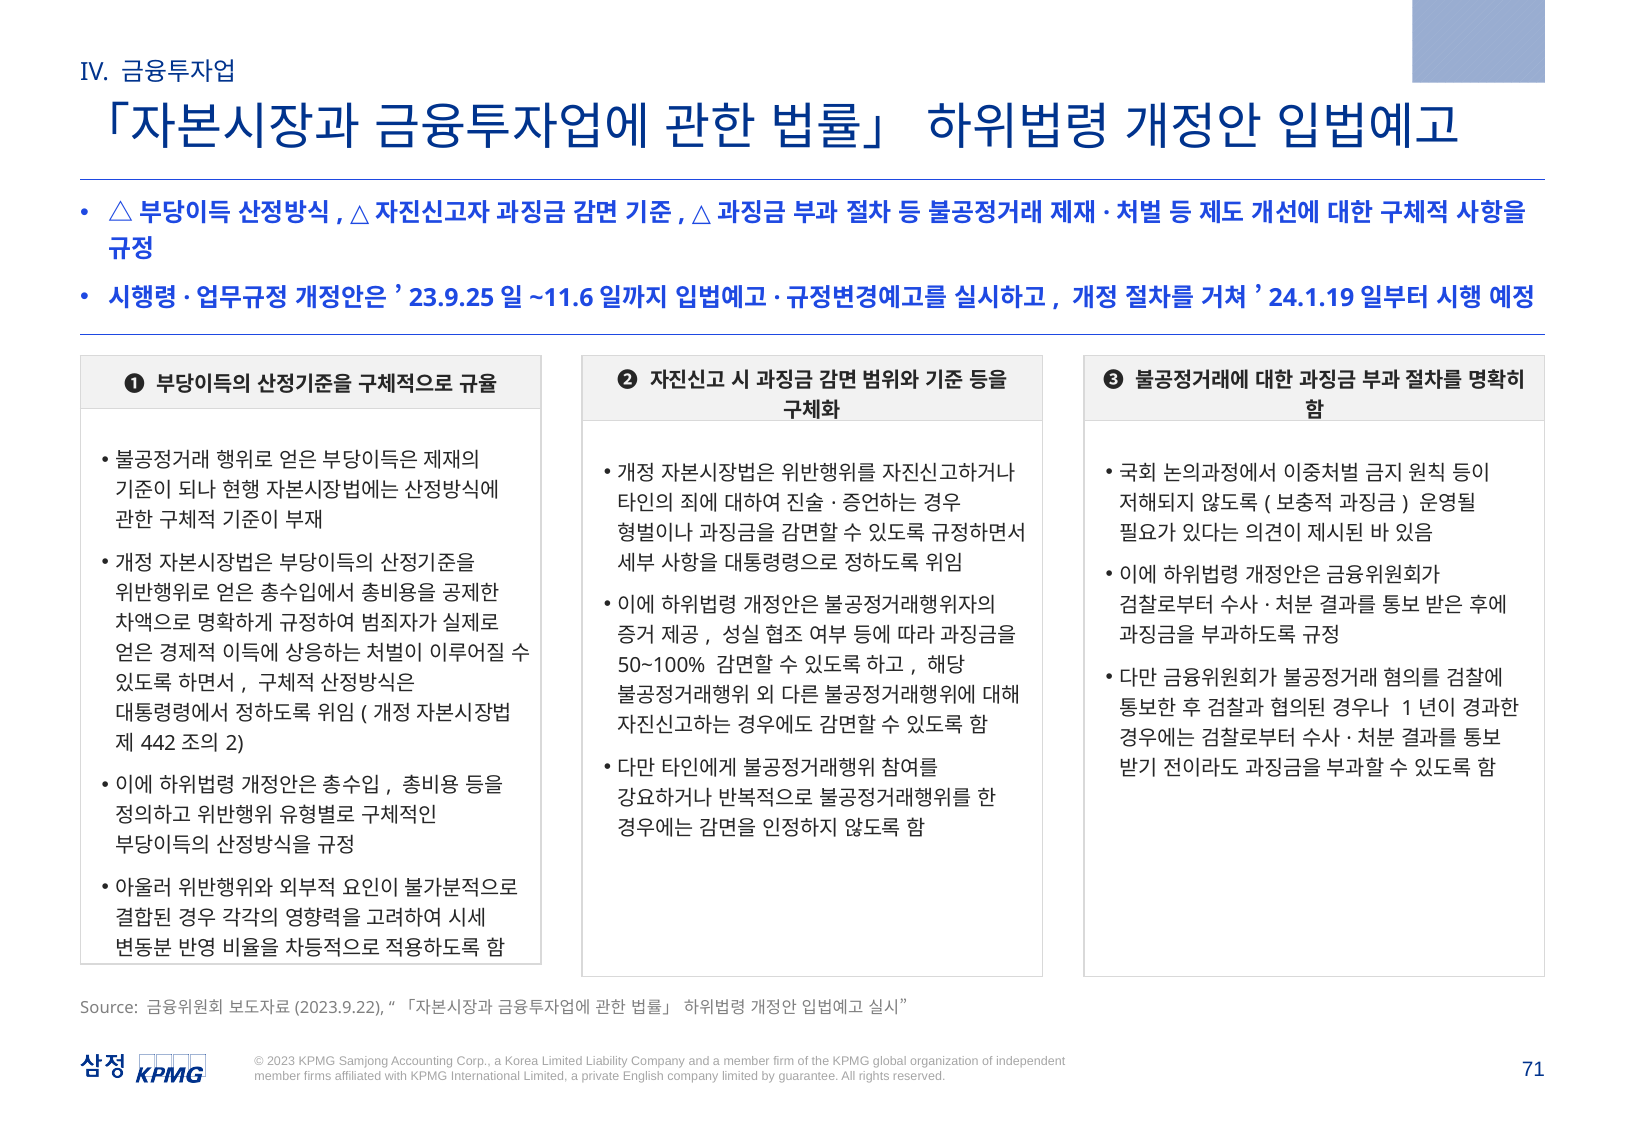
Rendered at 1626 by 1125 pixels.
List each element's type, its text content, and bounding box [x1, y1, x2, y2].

table_cell 불공정거래 행위로 얻은 부당이득은 제재의 기준이 되나 현행 자본시장법에는 산정방식에 관한 구체적 기준이 부재 개정 자본시장법은 부당이득의 산정기준을 위반행위로 얻은 총수입에서 총비용을 공제한 차액으로 명확하게 규정하여 범죄자가 실제로 얻은 경제적 이득에 상응하는 처벌이 이루어질 수 있도록 하면서, 구체적 산정방식은 대통령령에서 정하도록 위임(개정 자본시장법 제442조의2) 이에 하위법령 개정안은 총수입, 총비용 등을 정의하고 위반행위 유형별로 구체적인 부당이득의 산정방식을 규정 아울러 위반행위와 외부적 요인이 불가분적으로 결합된 경우 각각의 영향력을 고려하여 시세 변동분 반영 비율을 차등적으로 적용하도록 함 [81, 409, 540, 963]
picture [80, 1054, 206, 1083]
text_box Source: 금융위원회 보도자료(2023.9.22), “「자본시장과 금융투자업에 관한 법률」 하위법령 개정안 입법예고 실시” [80, 985, 1545, 1018]
list △부당이득 산정방식, △자진신고자 과징금 감면 기준, △과징금 부과 절차 등 불공정거래 제재·처벌 등 제도 개선에 대한 구체적 사항을 규정 시행령·업무규정 개정안은 ’23.9.25일~11.6일까지 입법예고·규정변경예고를 실시하고, 개정 절차를 거쳐 ’24.1.19일부터 시행 예정 [80, 190, 1545, 333]
table_cell 개정 자본시장법은 위반행위를 자진신고하거나 타인의 죄에 대하여 진술·증언하는 경우 형벌이나 과징금을 감면할 수 있도록 규정하면서 세부 사항을 대통령령으로 정하도록 위임 이에 하위법령 개정안은 불공정거래행위자의 증거 제공, 성실 협조 여부 등에 따라 과징금을 50~100% 감면할 수 있도록 하고, 해당 불공정거래행위 외 다른 불공정거래행위에 대해 자진신고하는 경우에도 감면할 수 있도록 함 다만 타인에게 불공정거래행위 참여를 강요하거나 반복적으로 불공정거래행위를 한 경우에는 감면을 인정하지 않도록 함 [583, 421, 1042, 976]
list IV. 금융투자업 [80, 54, 1410, 85]
table_header ❷ 자진신고 시 과징금 감면 범위와 기준 등을 구체화 [583, 356, 1042, 420]
table_header ❸ 불공정거래에 대한 과징금 부과 절차를 명확히 함 [1085, 356, 1544, 420]
text_box 2023.9.22 [1410, 0, 1547, 85]
table_header ❶ 부당이득의 산정기준을 구체적으로 규율 [81, 356, 540, 408]
table_cell 국회 논의과정에서 이중처벌 금지 원칙 등이 저해되지 않도록(보충적 과징금) 운영될 필요가 있다는 의견이 제시된 바 있음 이에 하위법령 개정안은 금융위원회가 검찰로부터 수사·처분 결과를 통보 받은 후에 과징금을 부과하도록 규정 다만 금융위원회가 불공정거래 혐의를 검찰에 통보한 후 검찰과 협의된 경우나 1년이 경과한 경우에는 검찰로부터 수사·처분 결과를 통보 받기 전이라도 과징금을 부과할 수 있도록 함 [1085, 421, 1544, 976]
list 「자본시장과 금융투자업에 관한 법률」 하위법령 개정안 입법예고 [80, 101, 1545, 155]
